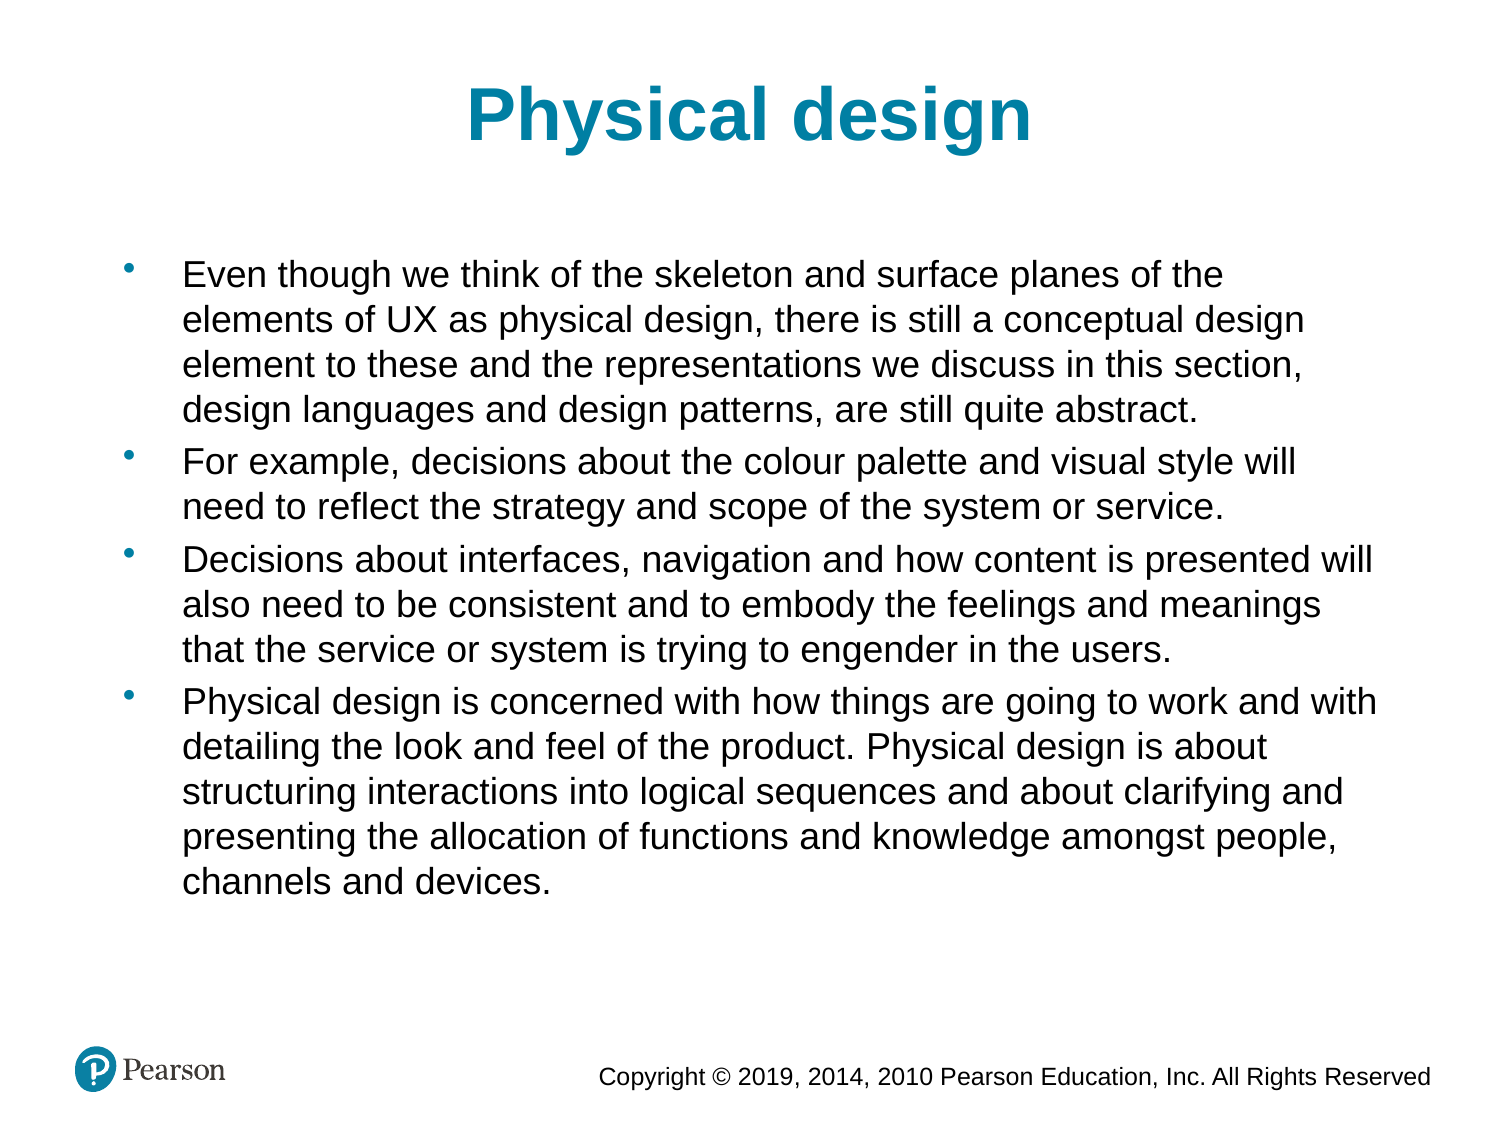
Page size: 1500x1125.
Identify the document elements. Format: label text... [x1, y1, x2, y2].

title Physical design [103, 52, 1397, 169]
list Even though we think of the skeleton and surface planes of the elements of UX as physical design, there is still a conceptual design element to these and the representations we discuss in this section, design languages and design patterns, are still quite abstract. For example, decisions about the colour palette and visual style will need to reflect the strategy and scope of the system or service. Decisions about interfaces, navigation and how content is presented will also need to be consistent and to embody the feelings and meanings that the service or system is trying to engender in the users. Physical design is concerned with how things are going to work and with detailing the look and feel of the product. Physical design is about structuring interactions into logical sequences and about clarifying and presenting the allocation of functions and knowledge amongst people, channels and devices. [107, 242, 1402, 956]
